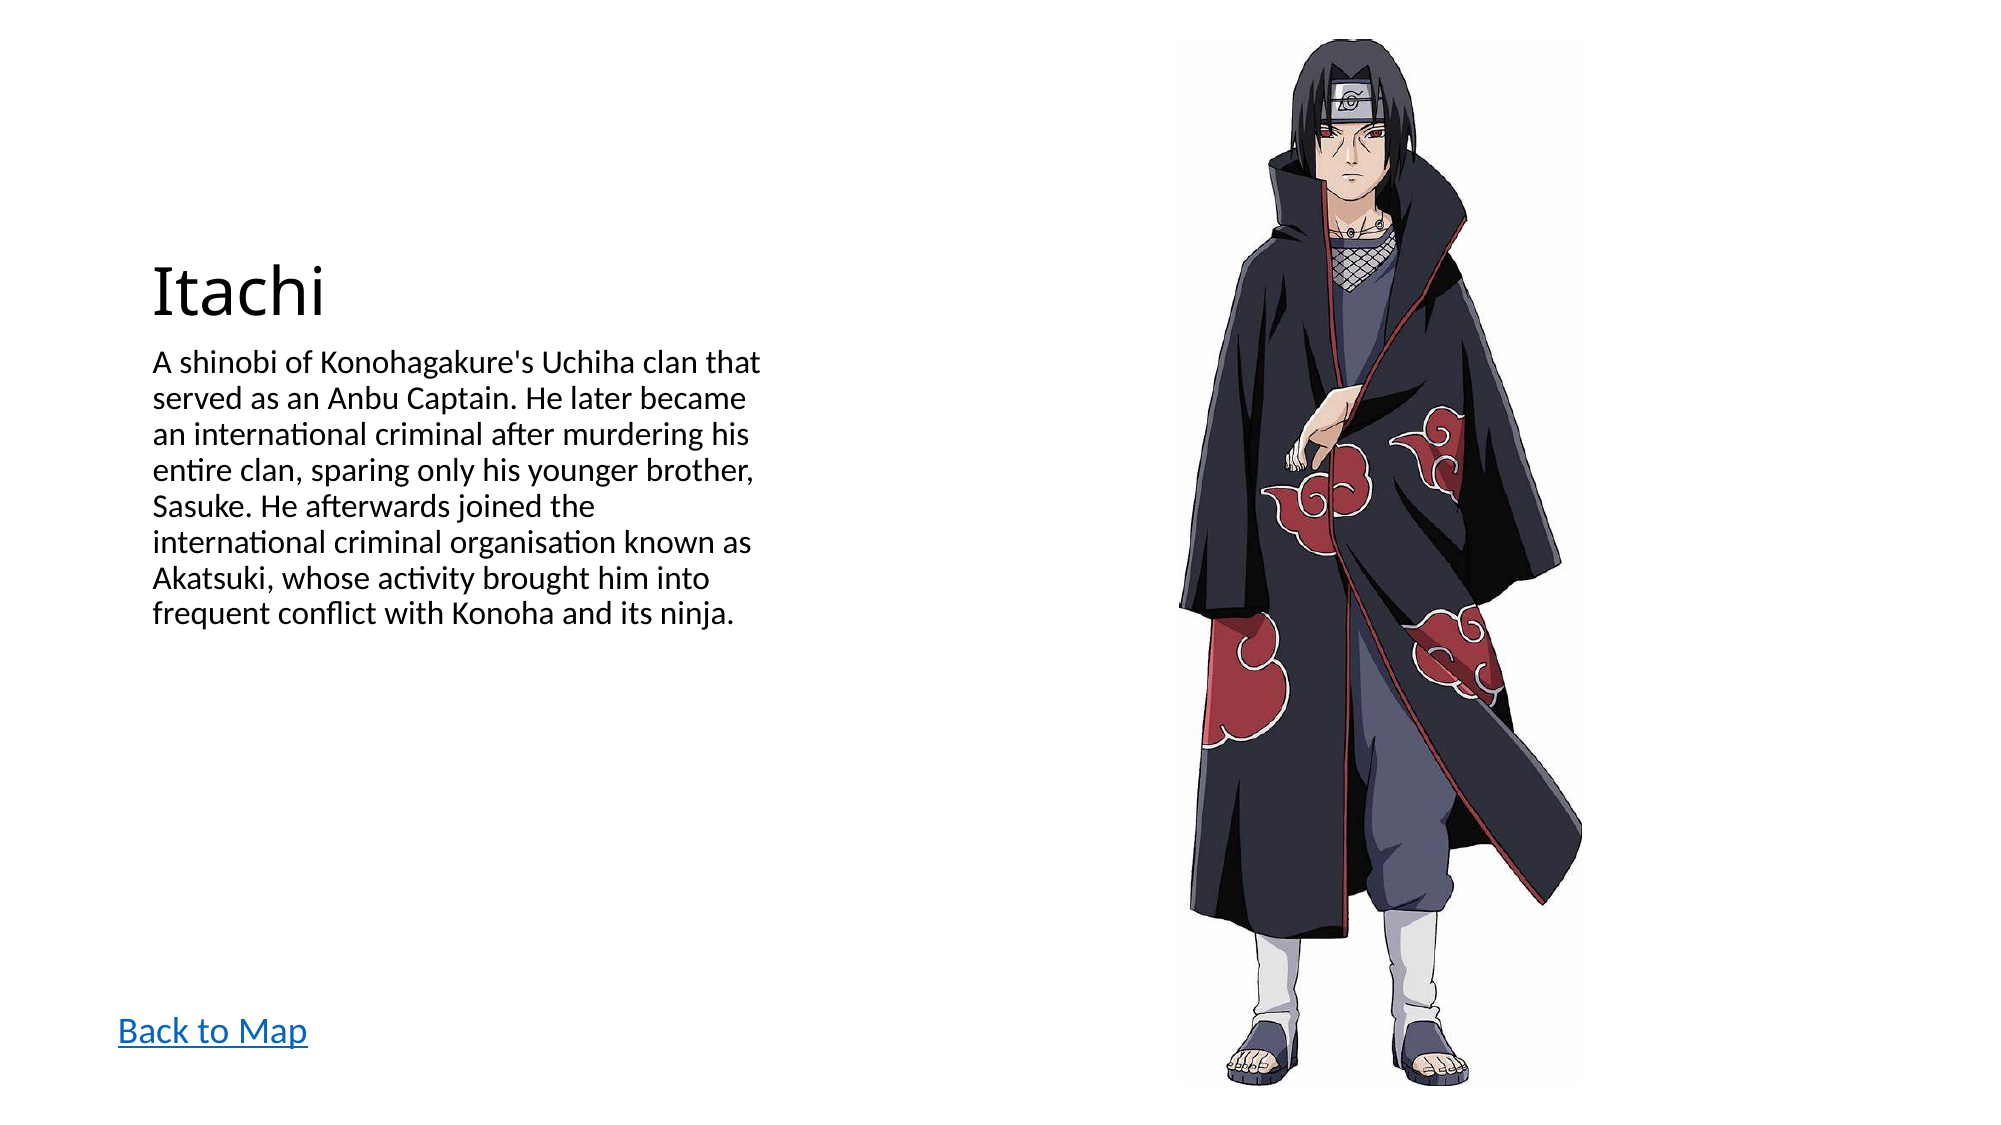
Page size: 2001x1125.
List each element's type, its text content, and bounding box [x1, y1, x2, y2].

text_box Back to Map [103, 998, 472, 1059]
list A shinobi of Konohagakure's Uchiha clan that served as an Anbu Captain. He later became an international criminal after murdering his entire clan, sparing only his younger brother, Sasuke. He afterwards joined the international criminal organisation known as Akatsuki, whose activity brought him into frequent conflict with Konoha and its ninja. [137, 337, 783, 963]
title Itachi [137, 75, 783, 337]
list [1178, 39, 1582, 1086]
